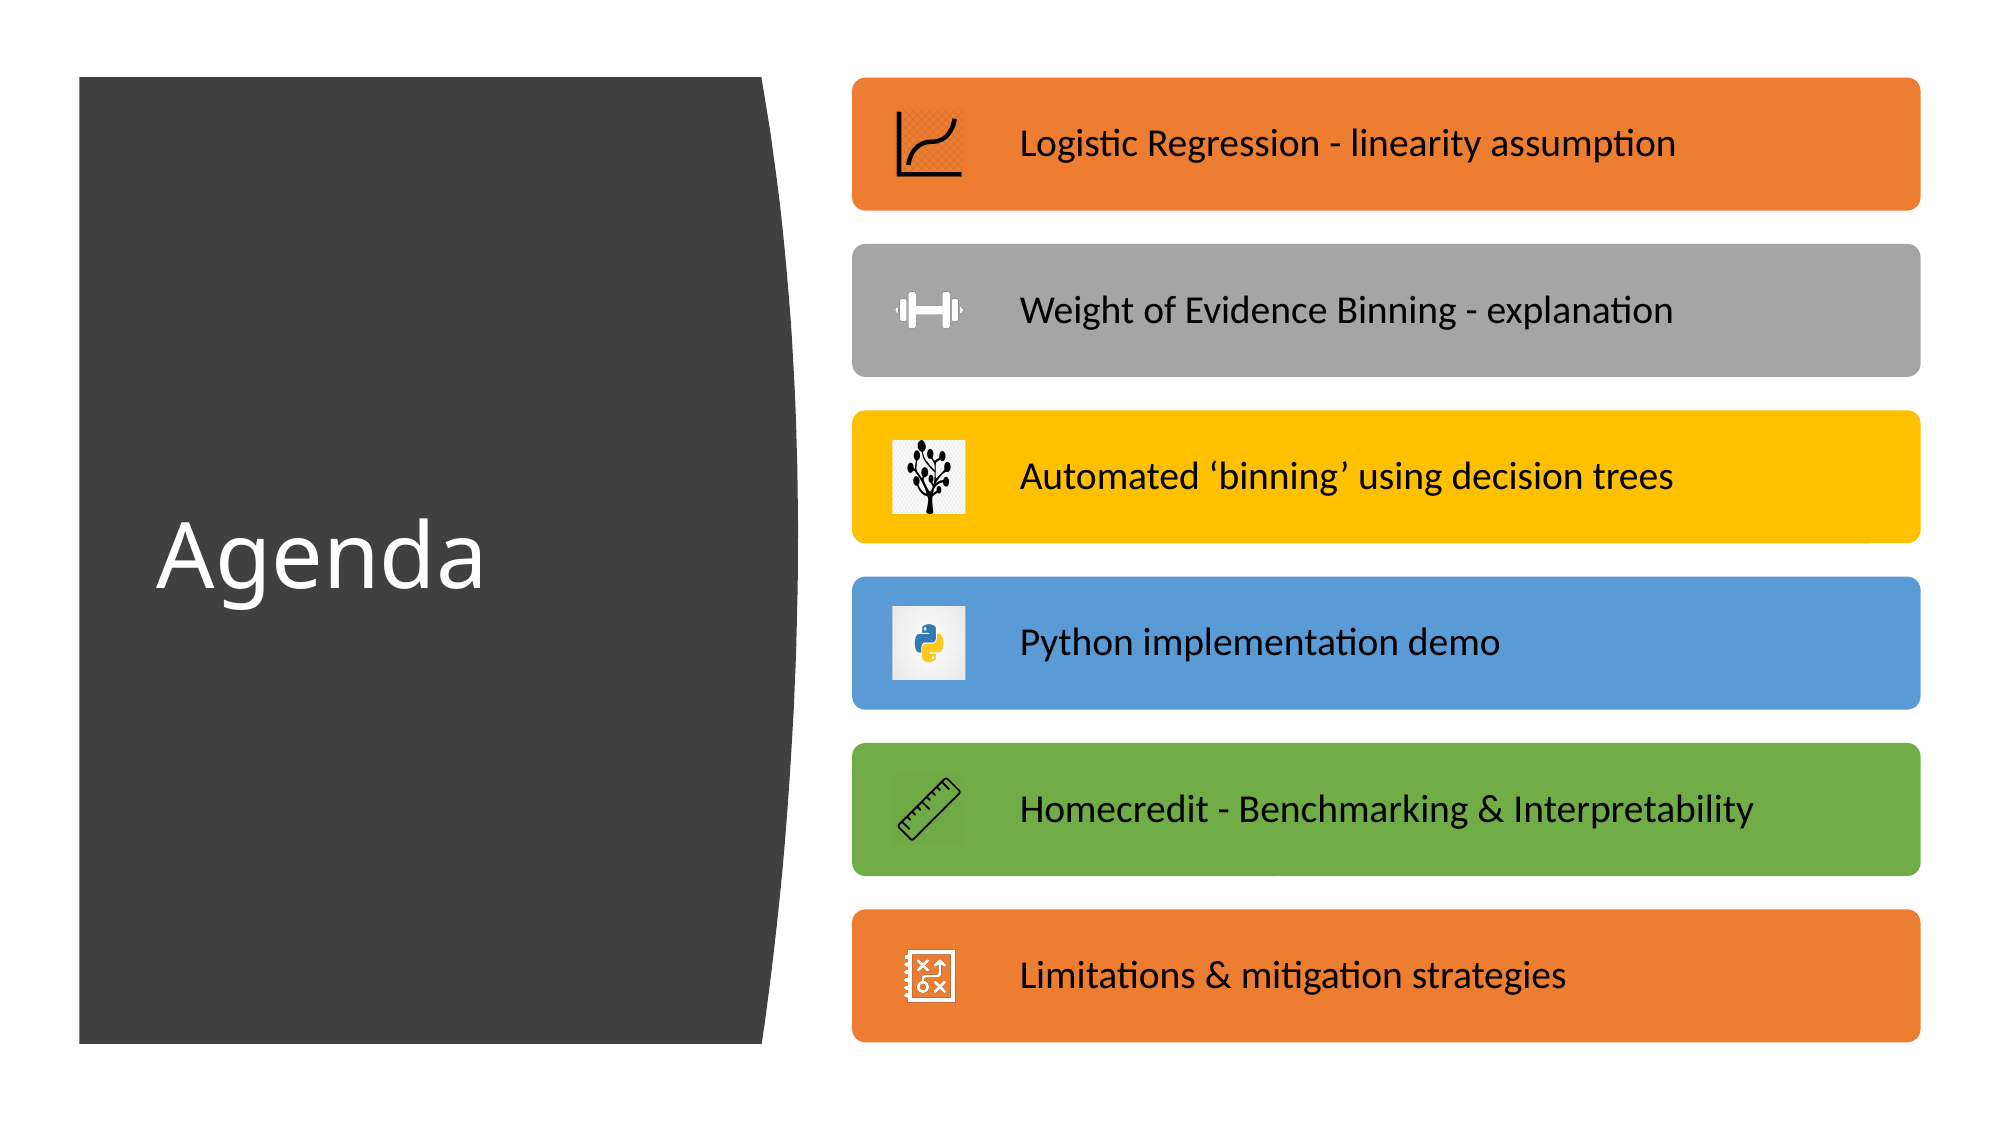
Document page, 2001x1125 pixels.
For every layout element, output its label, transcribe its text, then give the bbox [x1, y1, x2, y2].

text_box [78, 76, 800, 1045]
title Agenda [141, 166, 702, 953]
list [852, 77, 1921, 1043]
